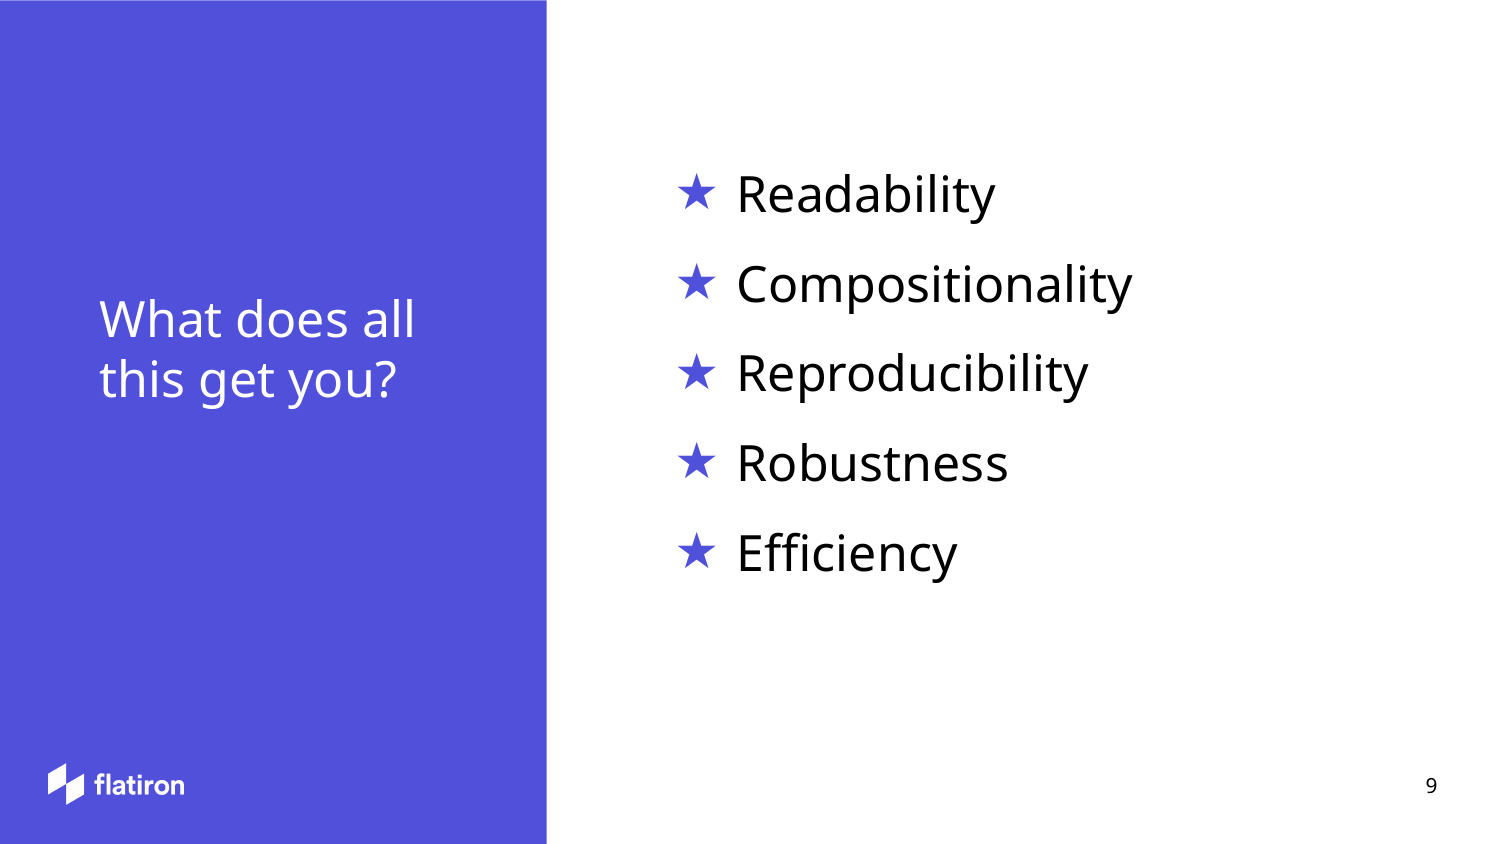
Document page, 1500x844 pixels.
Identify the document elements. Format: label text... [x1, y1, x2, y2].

title What does all this get you? [84, 179, 520, 423]
list Readability Compositionality Reproducibility Robustness Efficiency [646, 138, 1290, 746]
slide_number ‹#› [1386, 774, 1477, 800]
picture [48, 763, 184, 805]
